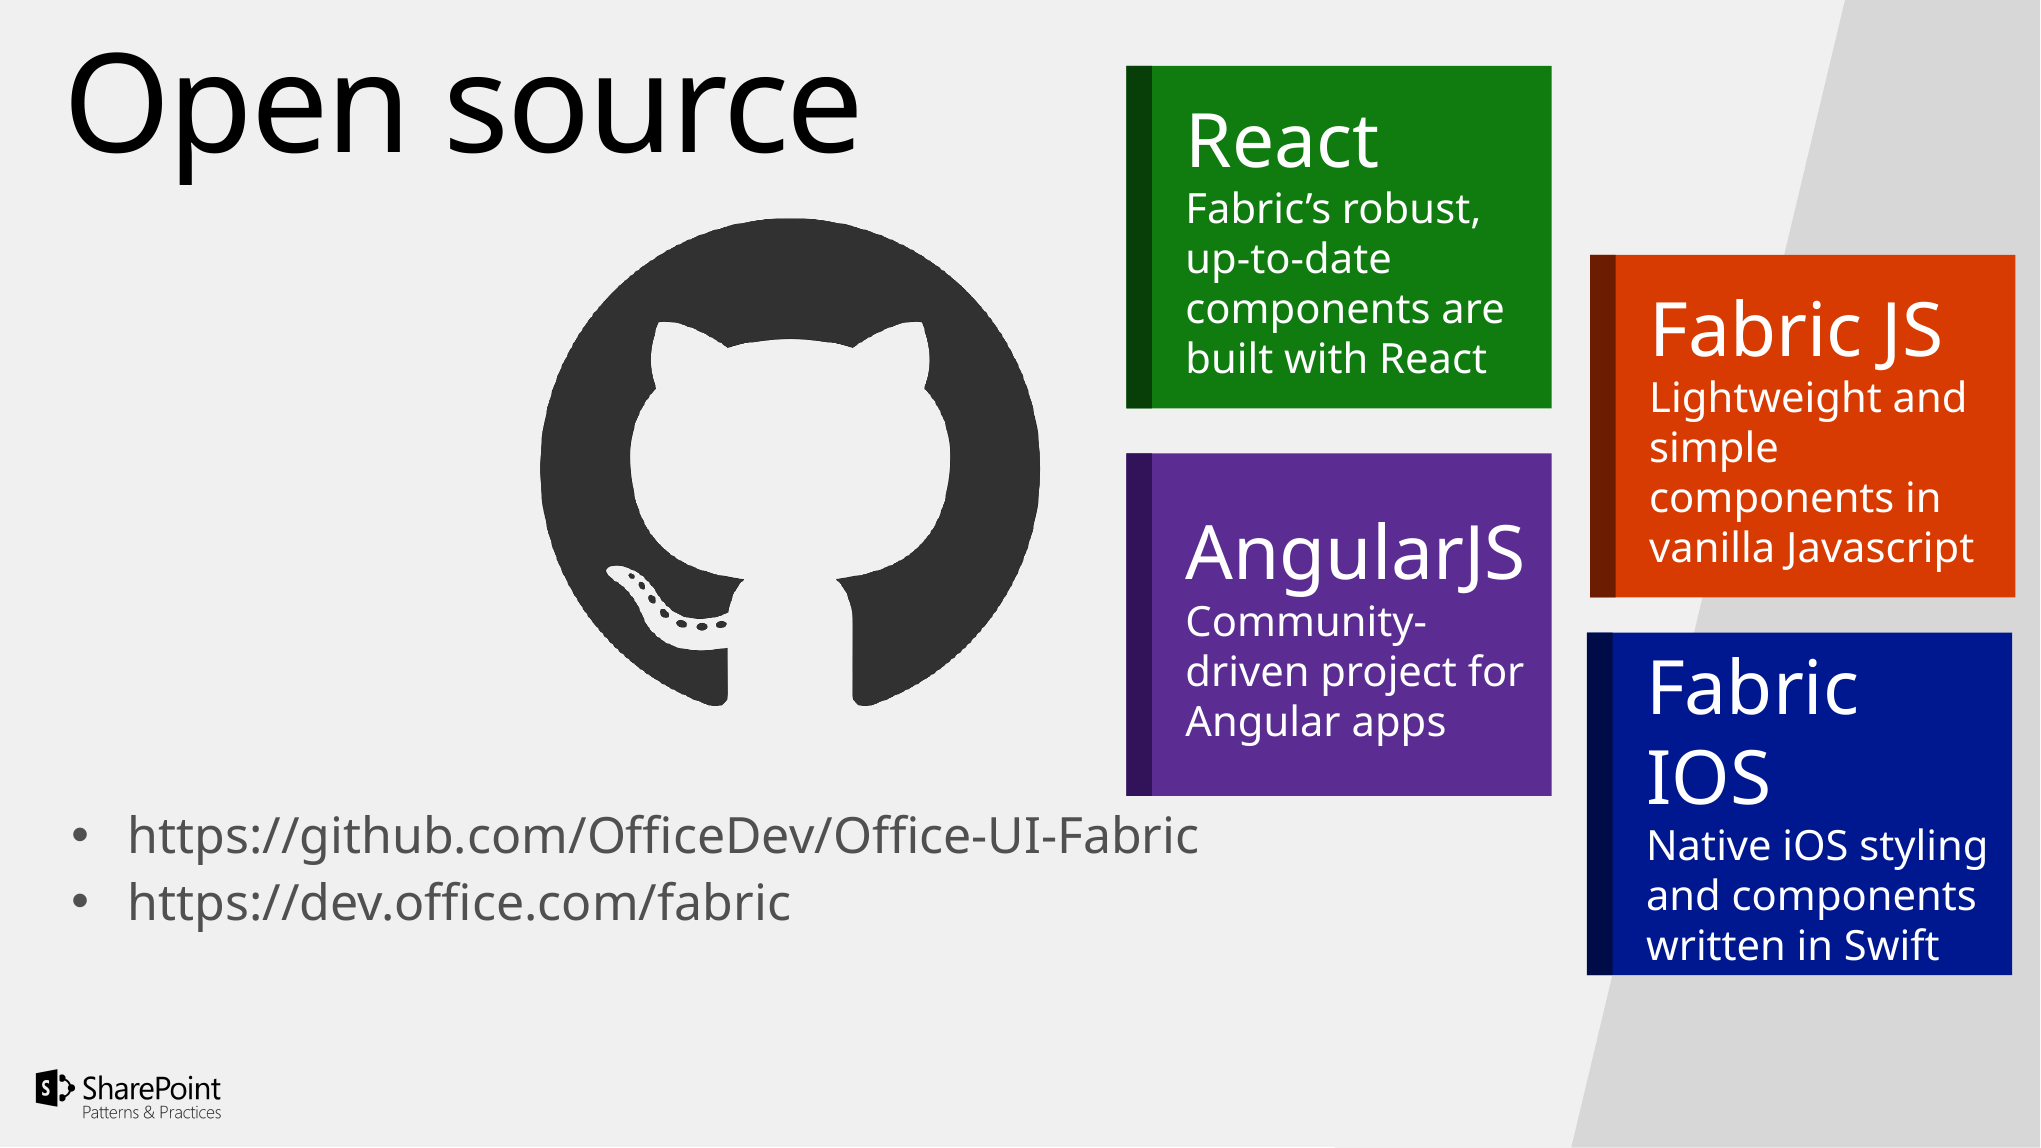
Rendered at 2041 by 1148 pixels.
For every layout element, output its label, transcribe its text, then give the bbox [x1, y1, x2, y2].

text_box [1126, 453, 1552, 797]
picture [286, 197, 1293, 727]
title Open source [39, 18, 1540, 199]
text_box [1586, 632, 2013, 976]
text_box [1126, 65, 1552, 409]
text_box https://github.com/OfficeDev/Office-UI-Fabric https://dev.office.com/fabric [41, 786, 1230, 955]
picture [20, 1053, 236, 1133]
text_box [1589, 254, 2016, 598]
